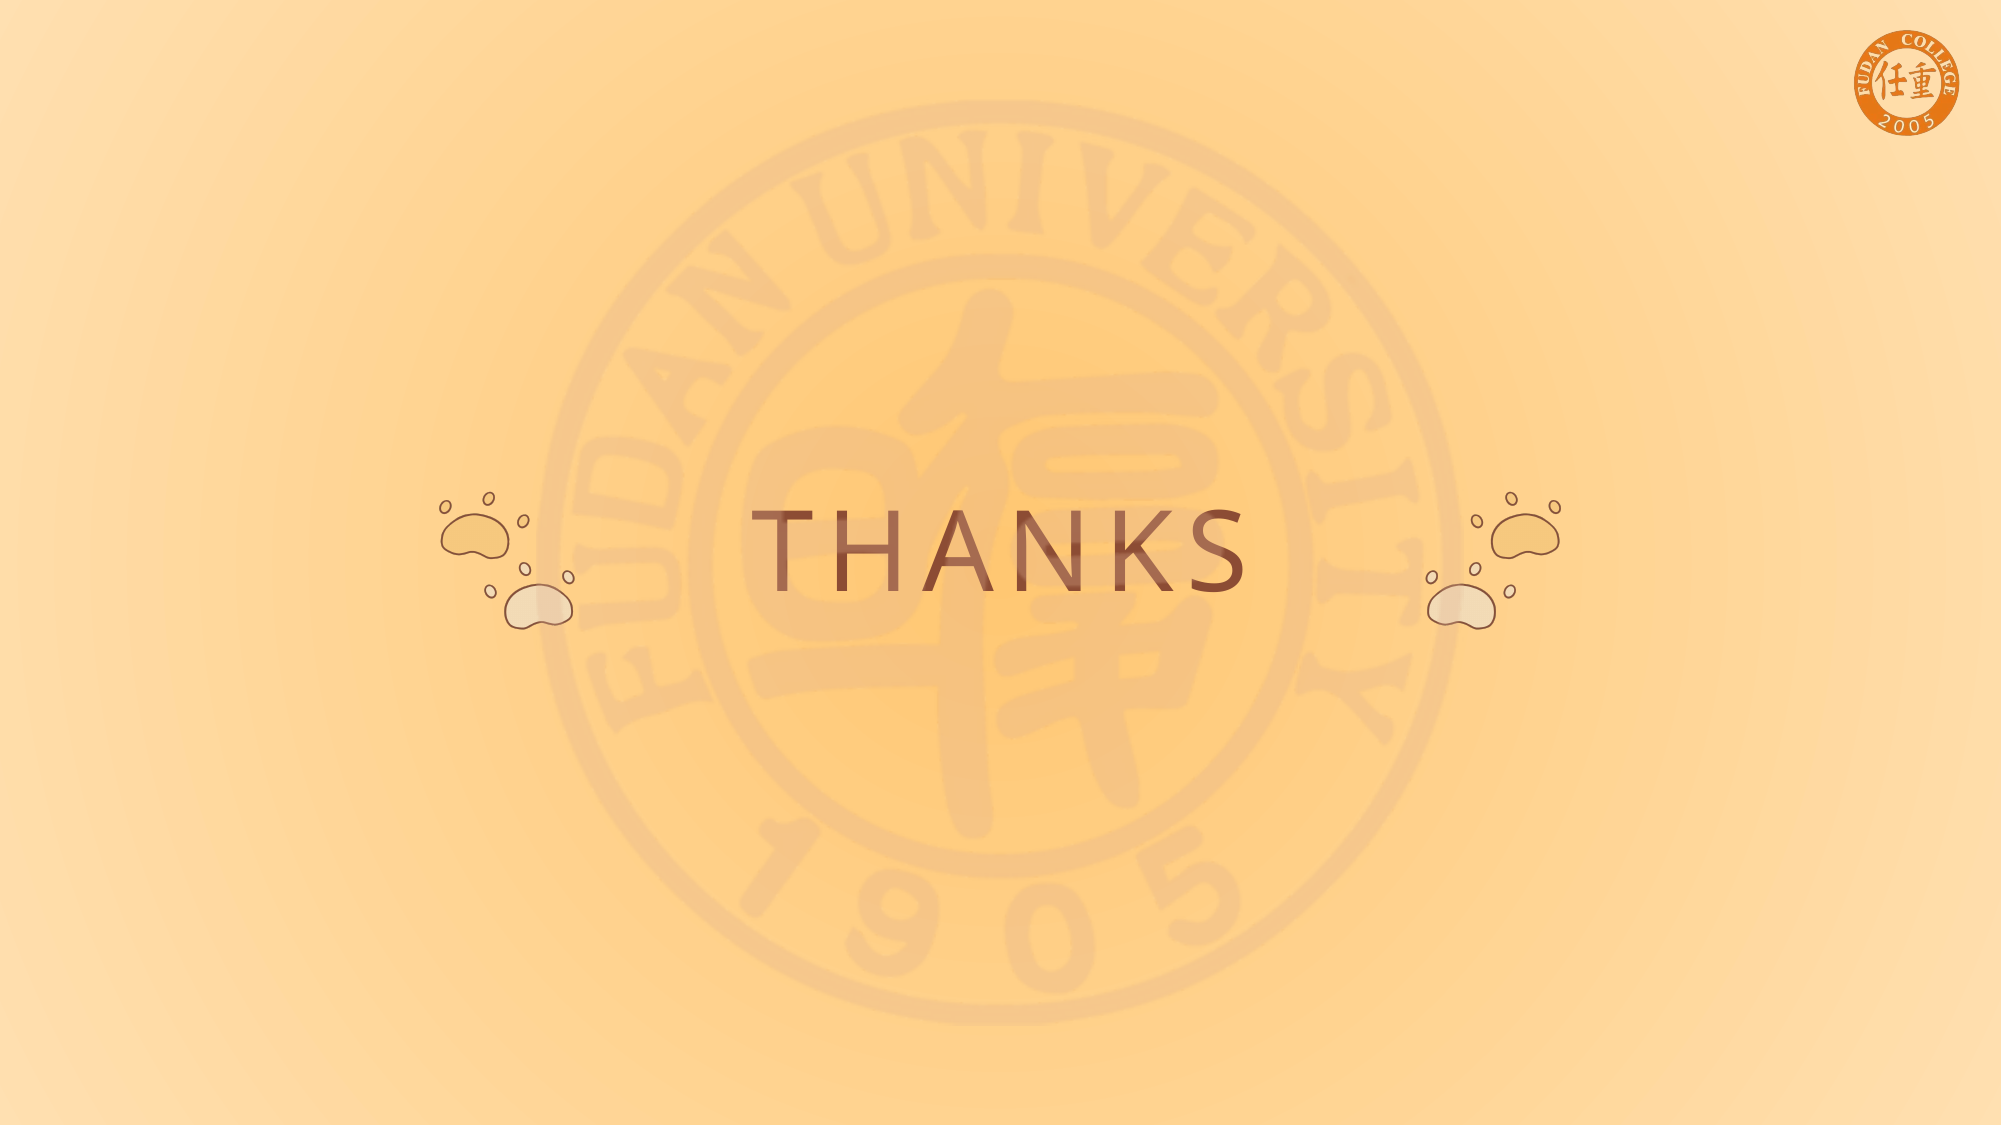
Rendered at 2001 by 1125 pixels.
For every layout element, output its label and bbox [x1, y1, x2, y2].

picture [420, 99, 1580, 1026]
picture [1846, 23, 1966, 143]
text_box [0, 0, 2000, 1125]
